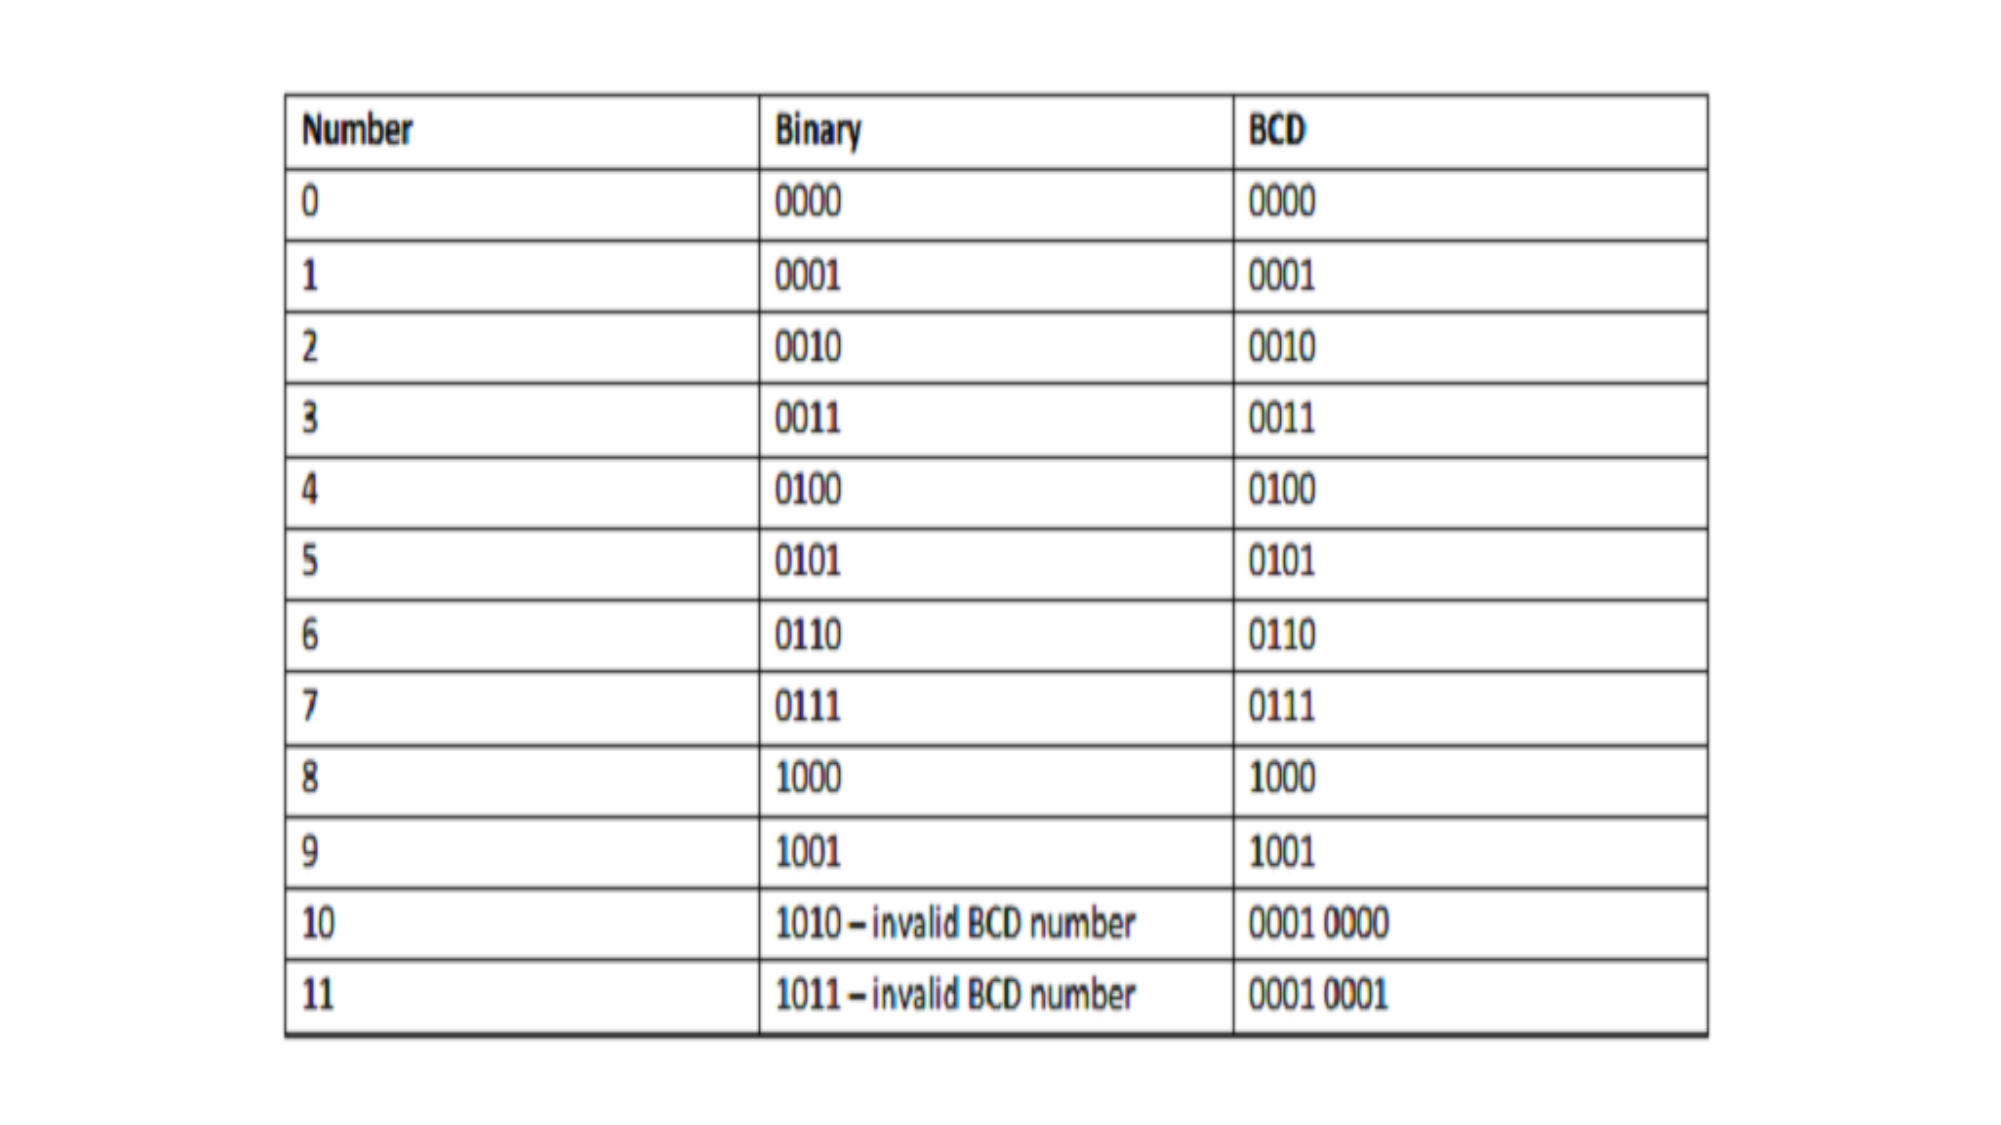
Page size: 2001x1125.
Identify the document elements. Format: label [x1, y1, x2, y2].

picture [274, 62, 1725, 1063]
